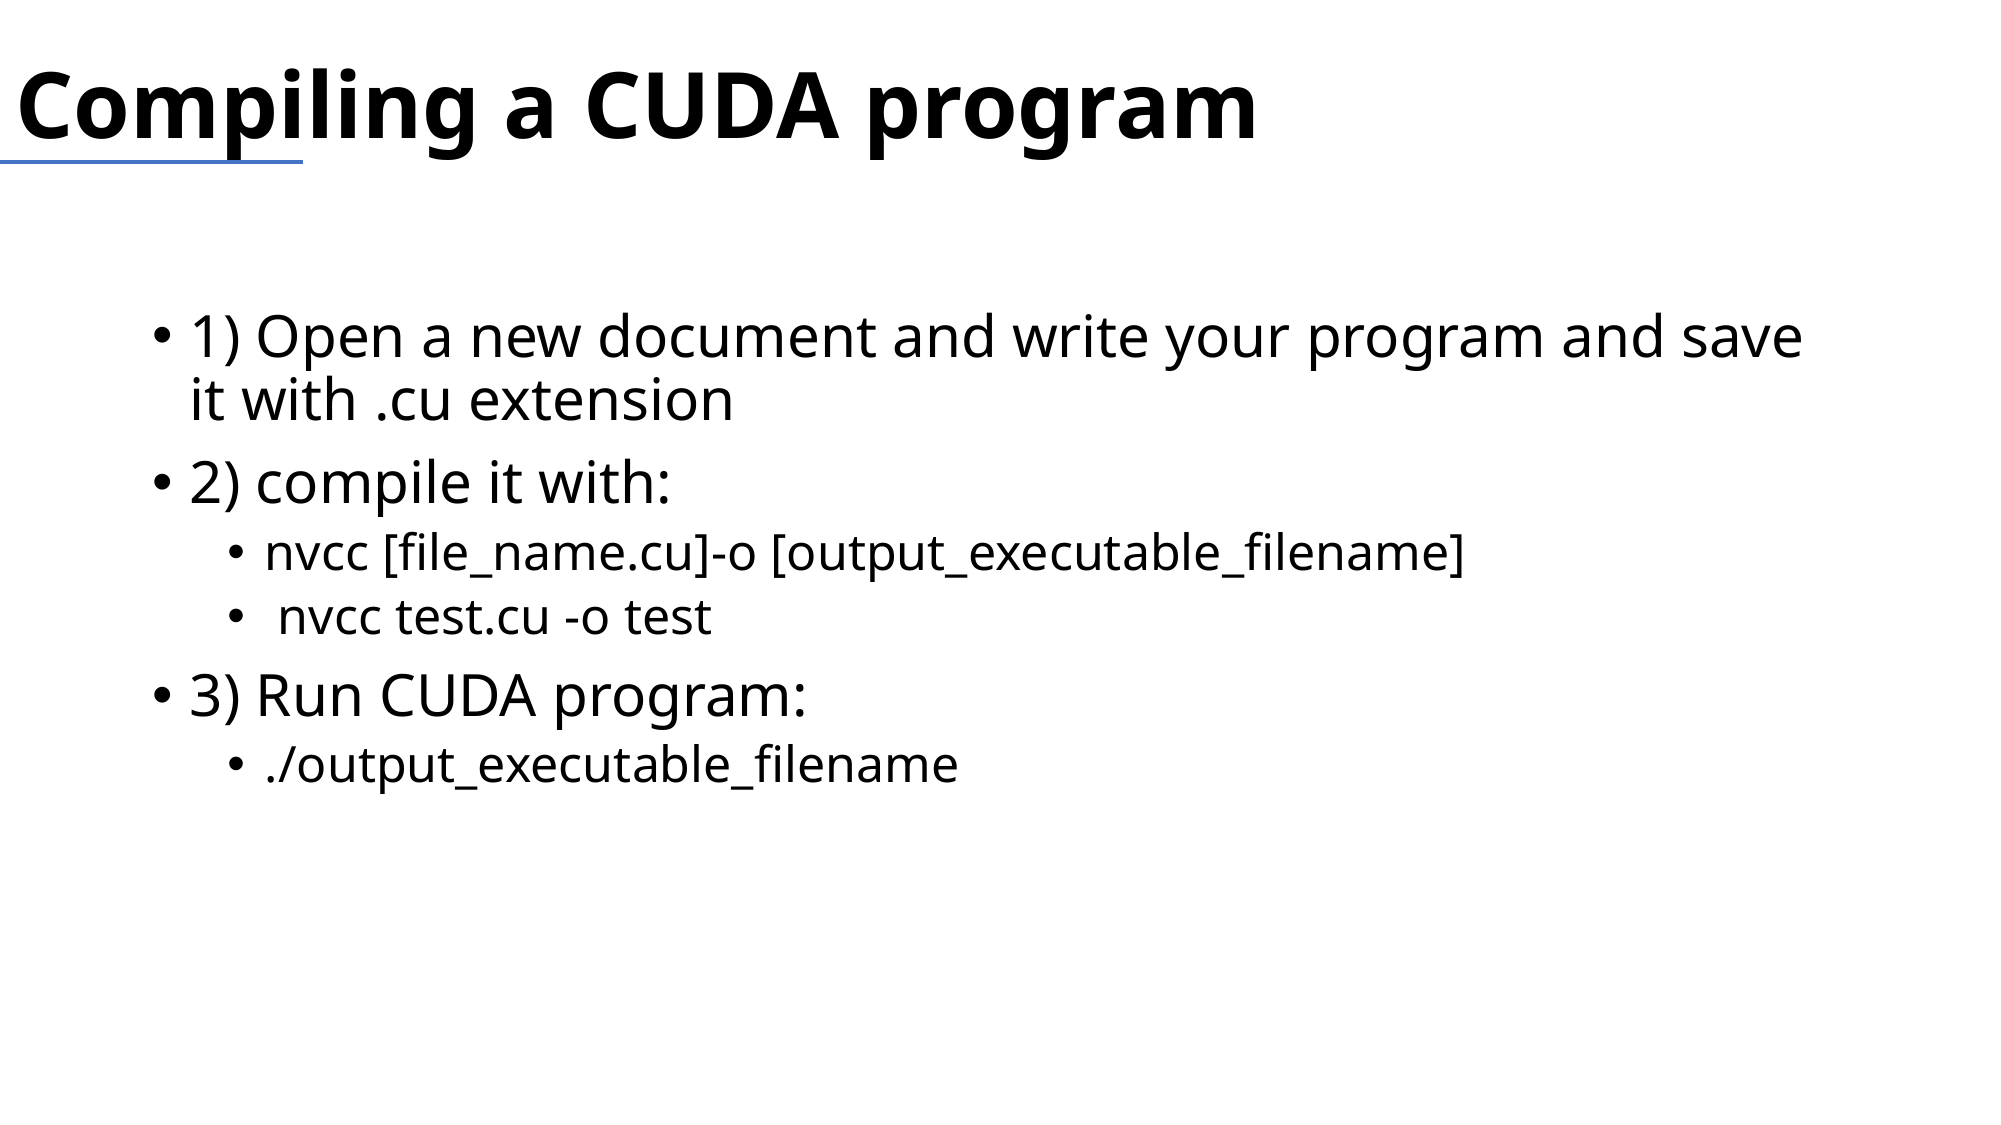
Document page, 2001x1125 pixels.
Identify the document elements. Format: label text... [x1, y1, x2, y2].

title Compiling a CUDA program [0, 0, 1725, 218]
list 1) Open a new document and write your program and save it with .cu extension 2) compile it with: nvcc [file_name.cu]-o [output_executable_filename] nvcc test.cu -o test 3) Run CUDA program: ./output_executable_filename [137, 299, 1863, 1014]
